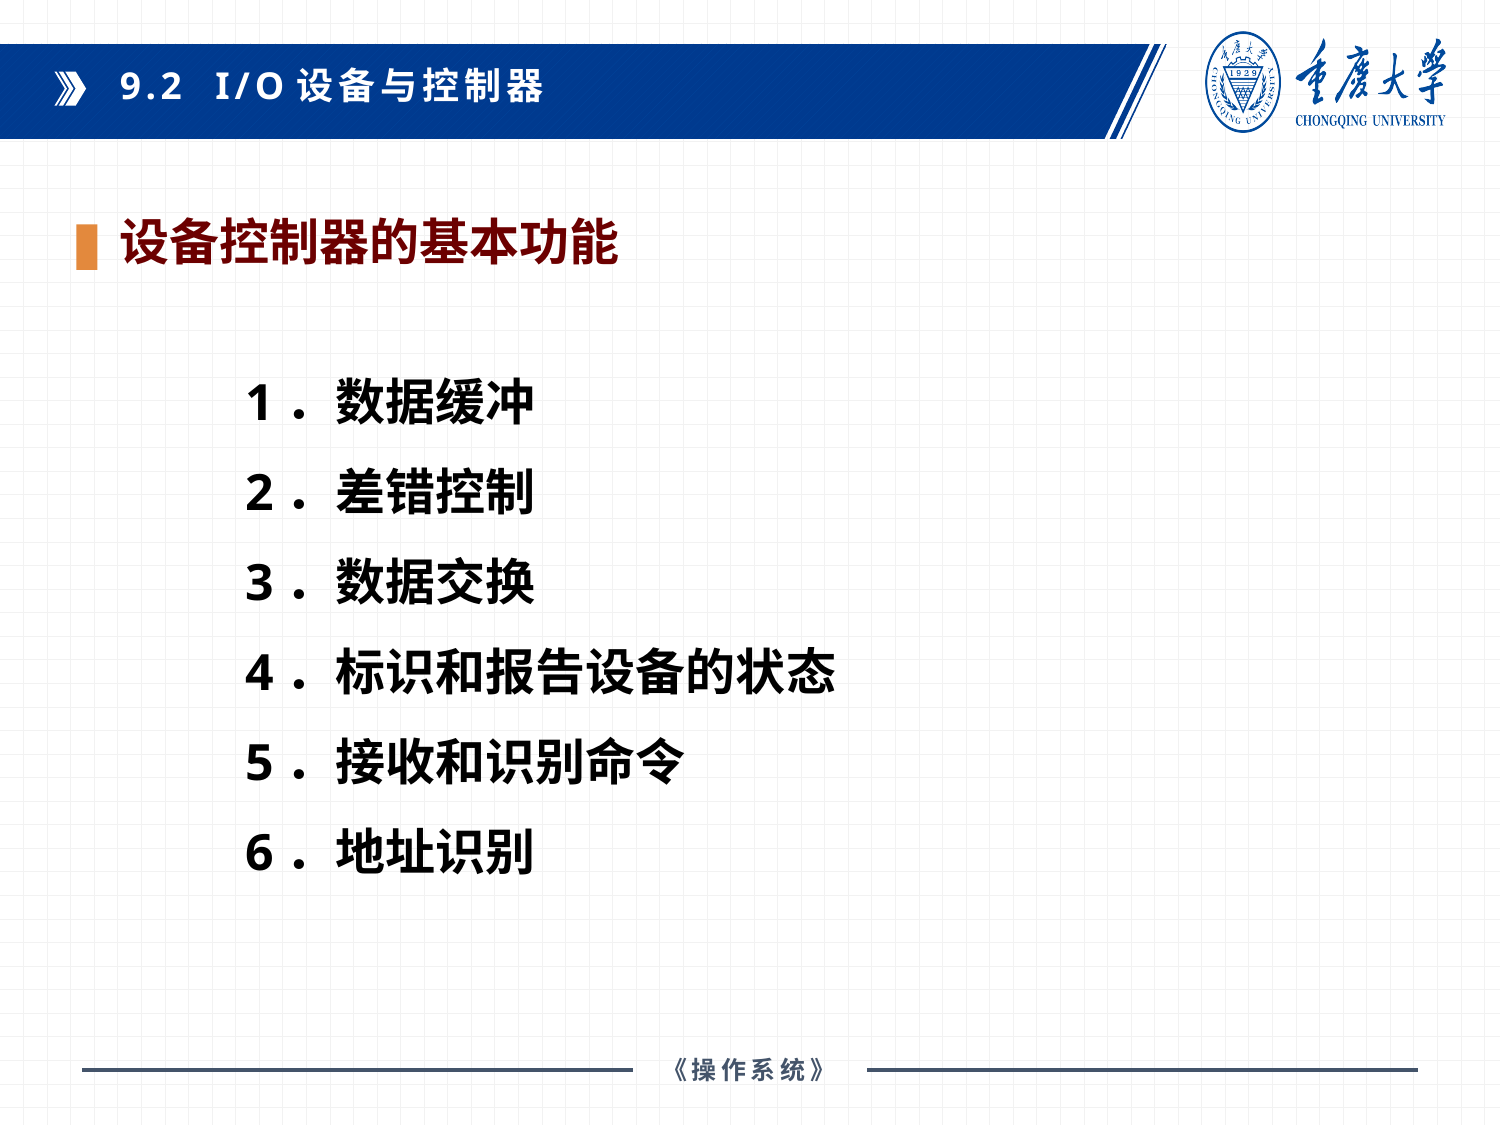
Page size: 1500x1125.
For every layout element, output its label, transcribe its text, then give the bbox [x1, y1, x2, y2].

list 9.2 I/O设备与控制器 [104, 60, 578, 144]
list 设备控制器的基本功能 [104, 209, 1418, 270]
picture [1205, 31, 1446, 133]
text_box 1．数据缓冲 2．差错控制 3．数据交换 4．标识和报告设备的状态 5．接收和识别命令 6．地址识别 [186, 332, 928, 963]
text_box [75, 223, 98, 271]
